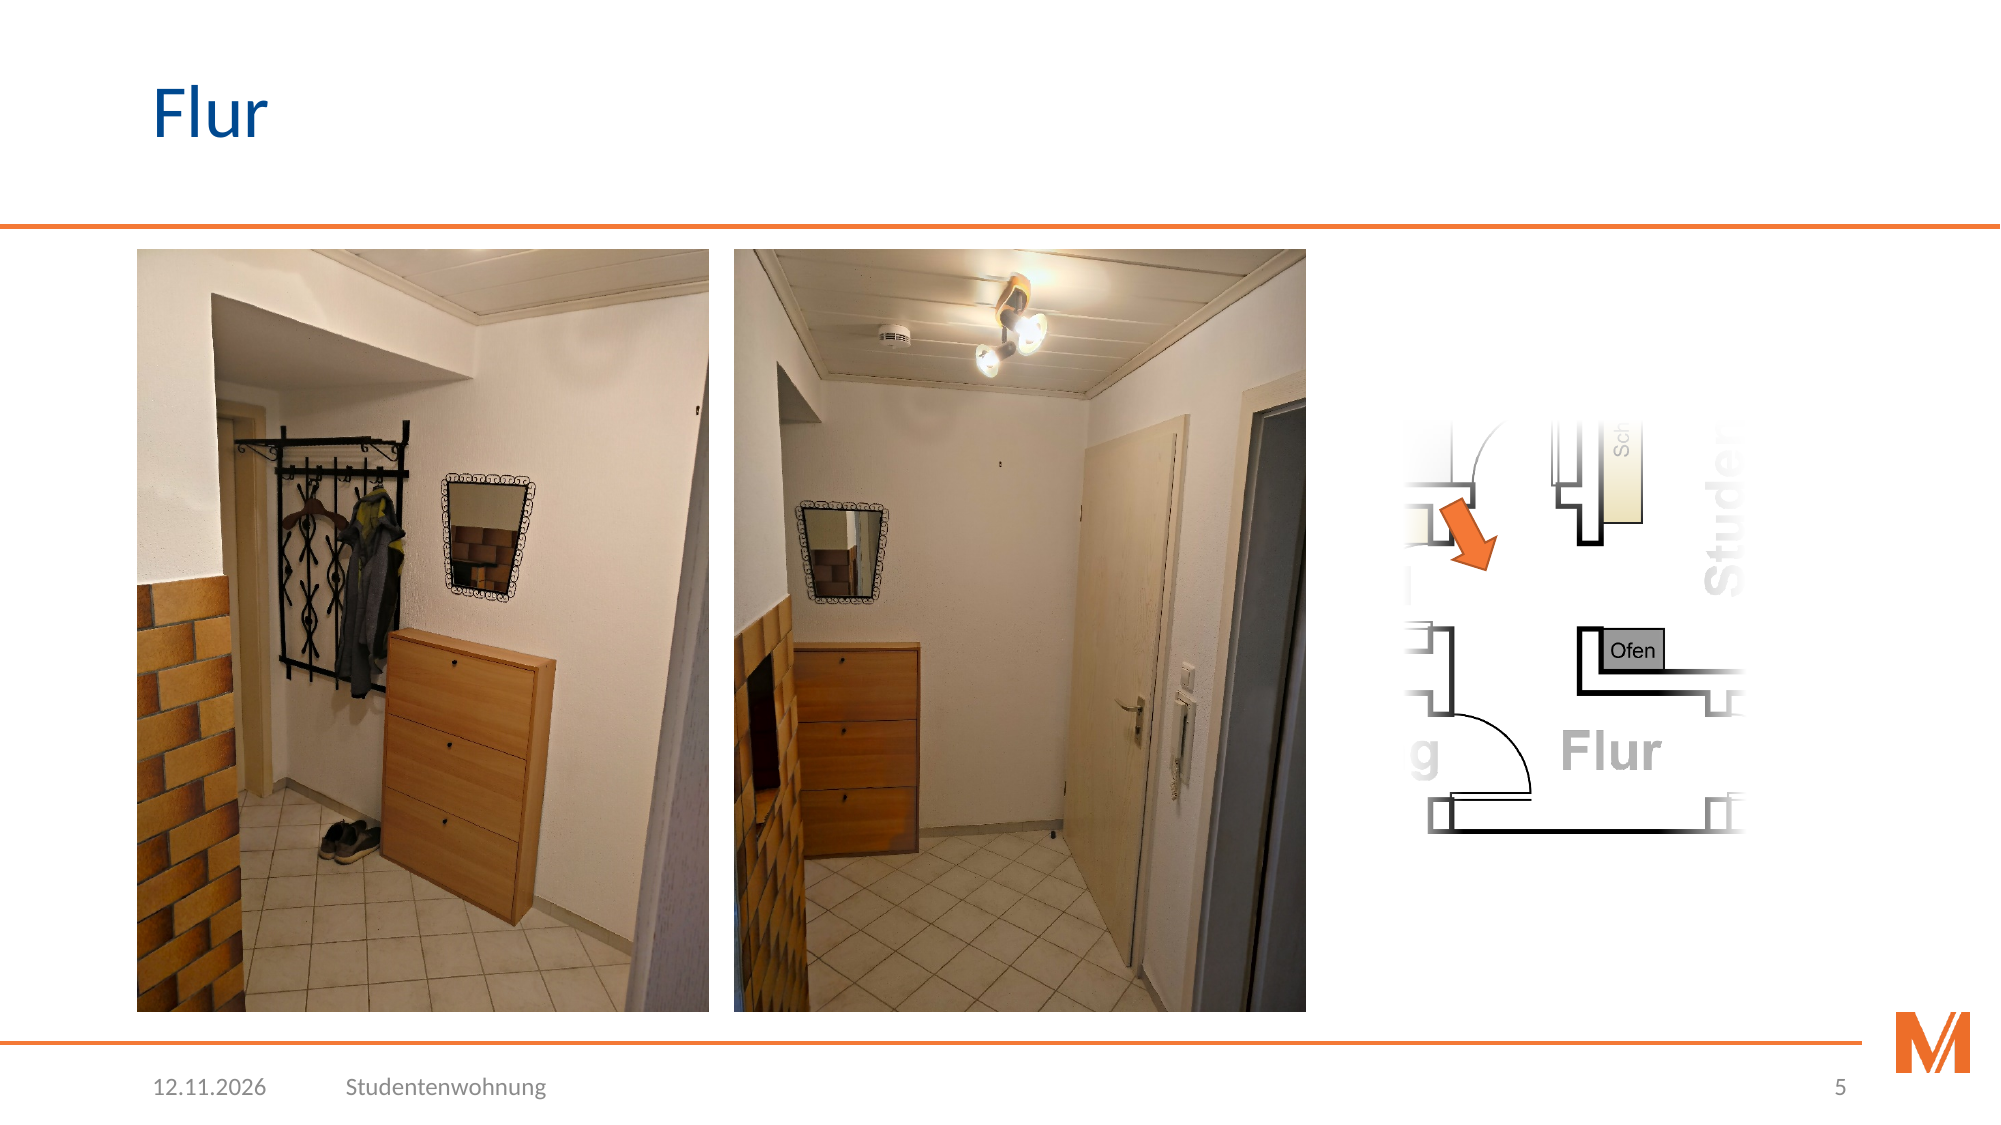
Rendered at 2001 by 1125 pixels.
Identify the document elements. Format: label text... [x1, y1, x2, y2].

footer Studentenwohnung [330, 1055, 1721, 1116]
picture [734, 249, 1306, 1012]
picture [1896, 1012, 1970, 1073]
title Flur [137, 24, 1863, 203]
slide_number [137, 1055, 313, 1116]
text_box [1306, 262, 1863, 862]
picture [137, 249, 709, 1012]
slide_number 5 [1743, 1055, 1863, 1116]
